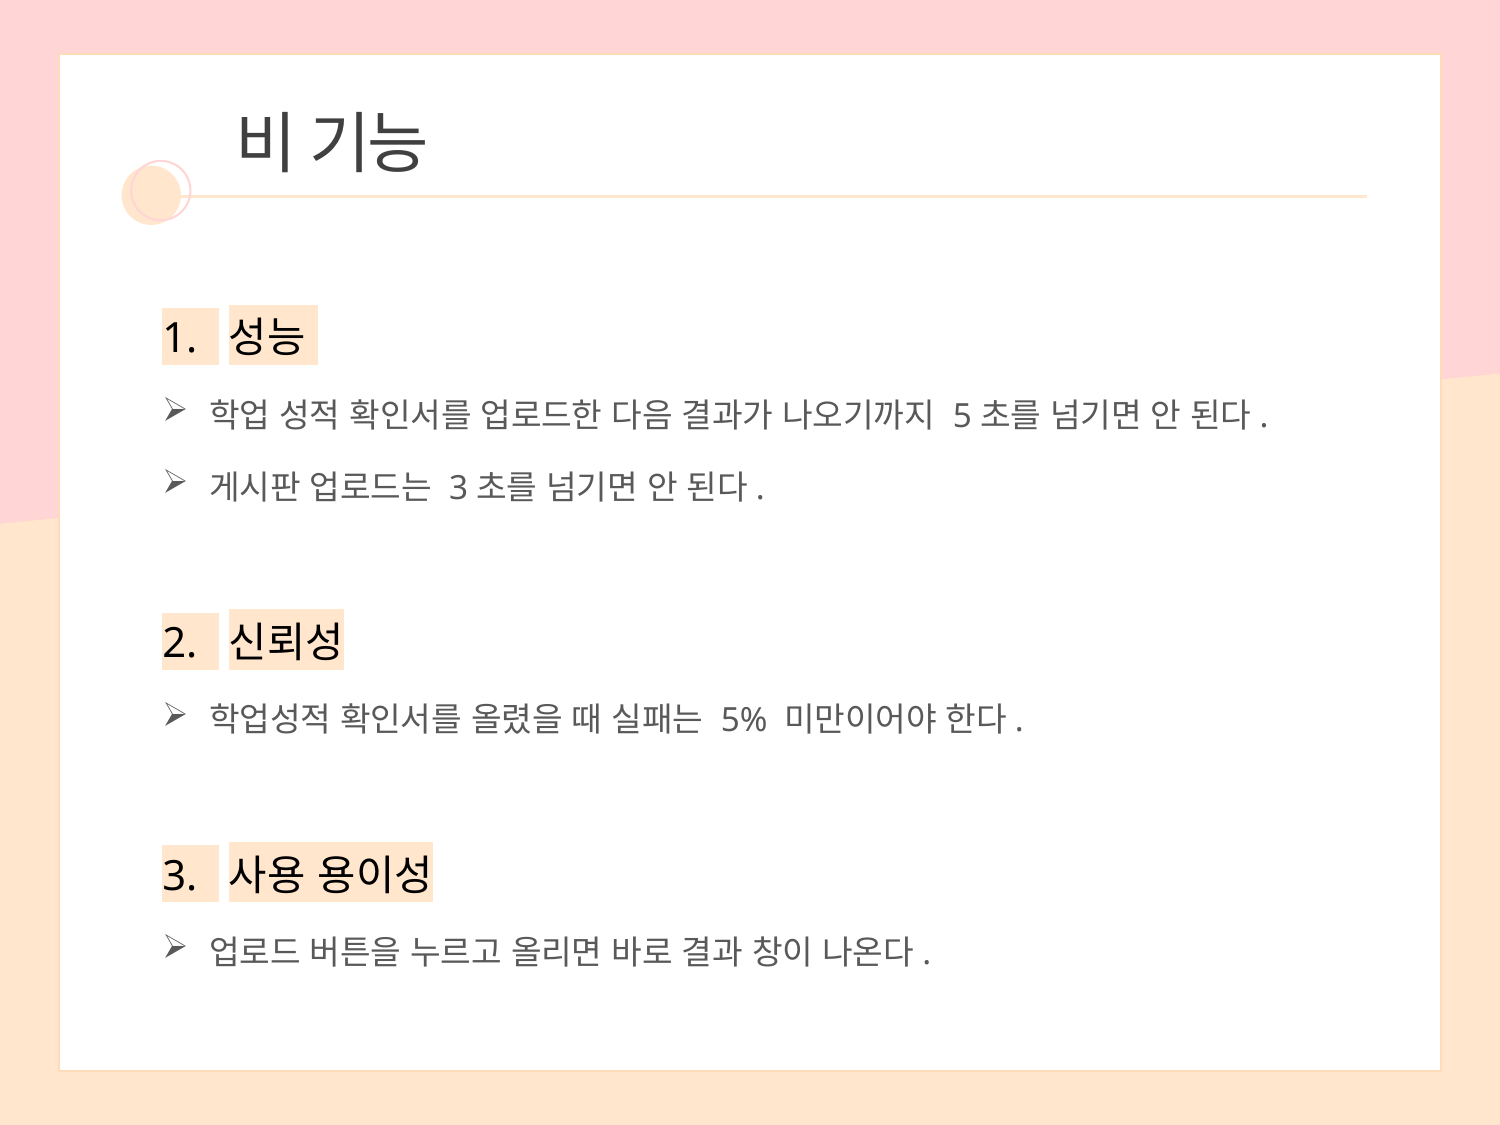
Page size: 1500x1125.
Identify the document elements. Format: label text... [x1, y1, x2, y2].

text_box 비 기능 [220, 93, 445, 189]
text_box 1. 성능 학업 성적 확인서를 업로드한 다음 결과가 나오기까지 5초를 넘기면 안 된다. 게시판 업로드는 3초를 넘기면 안 된다. 2. 신뢰성 학업성적 확인서를 올렸을 때 실패는 5% 미만이어야 한다. 3. 사용 용이성 업로드 버튼을 누르고 올리면 바로 결과 창이 나온다. [147, 278, 1353, 979]
